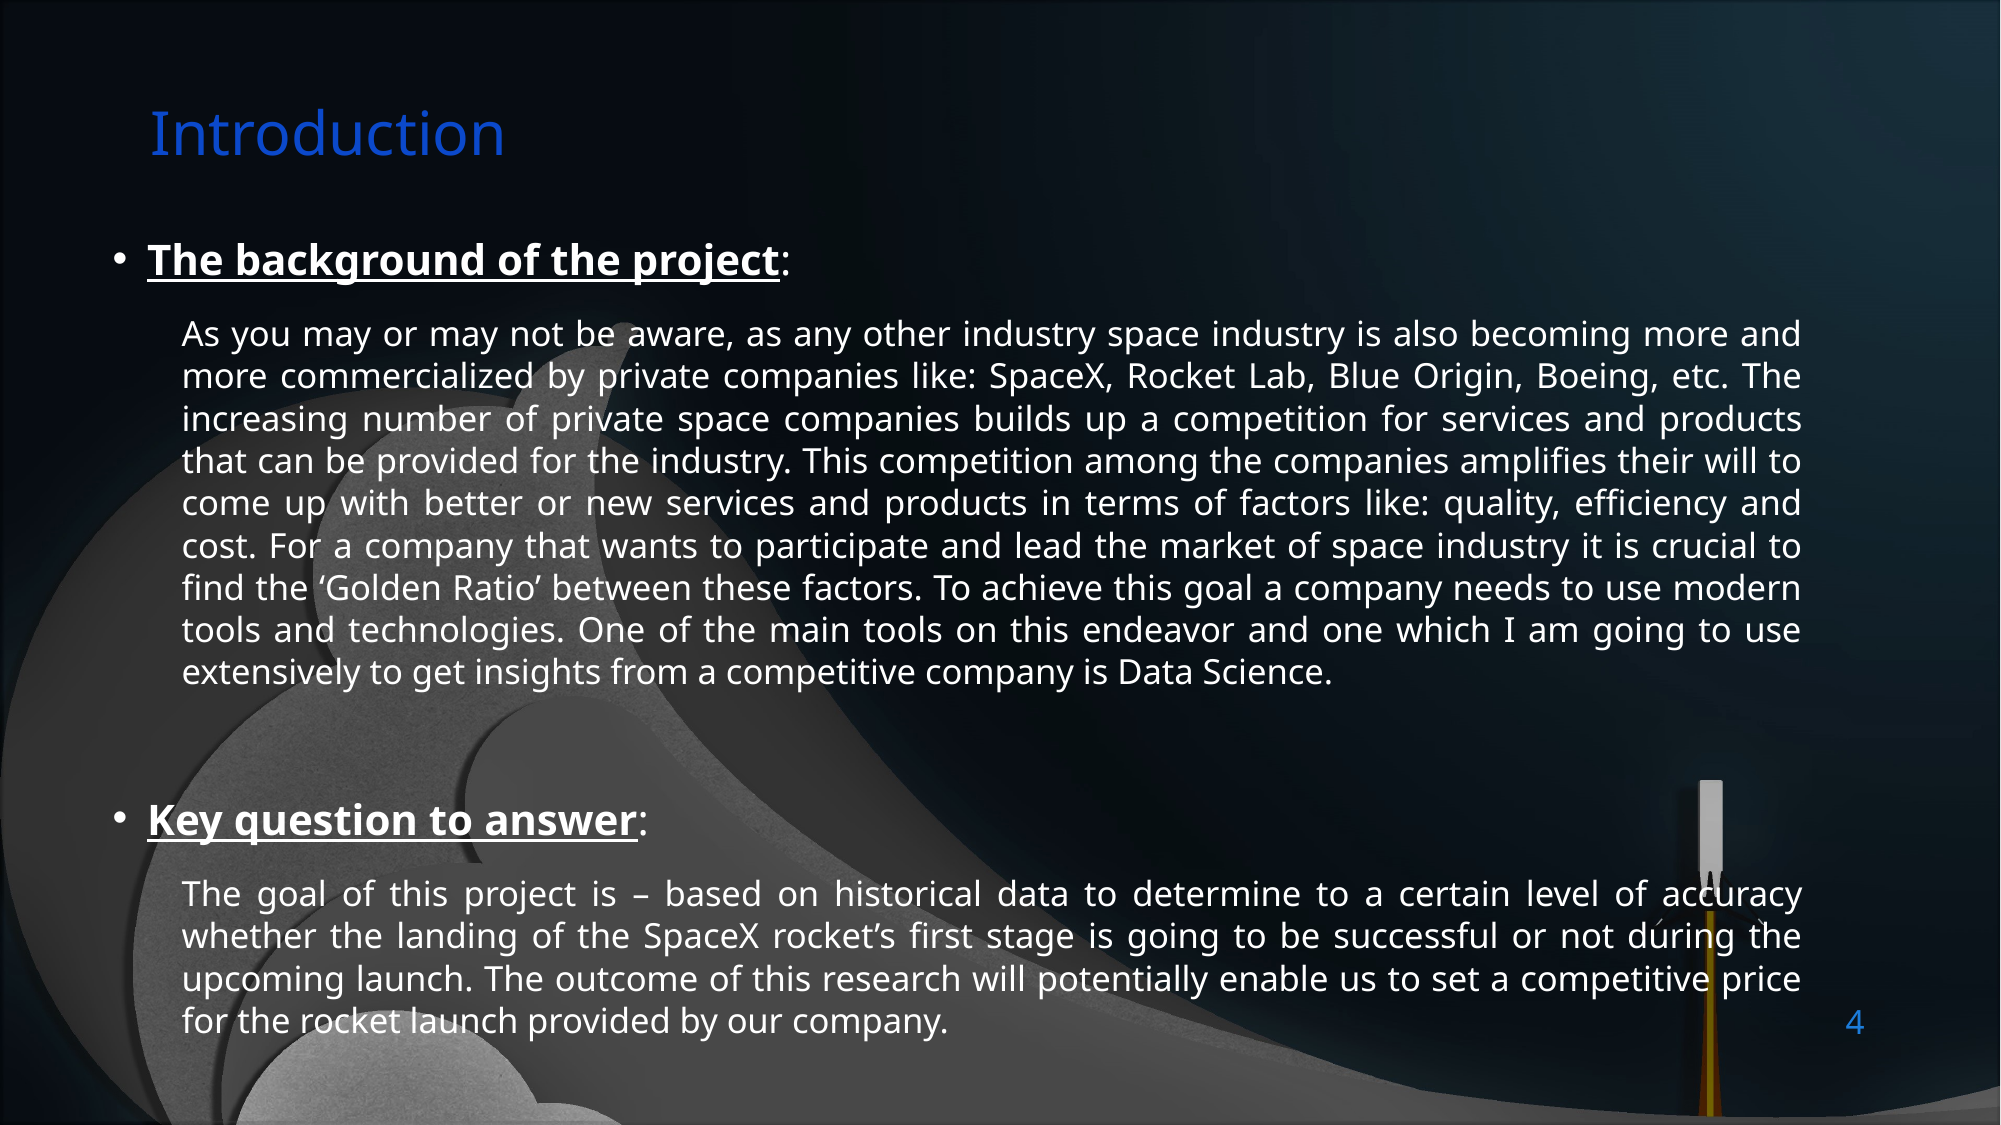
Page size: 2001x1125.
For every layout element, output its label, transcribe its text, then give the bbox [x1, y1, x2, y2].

text_box The background of the project: As you may or may not be aware, as any other industry space industry is also becoming more and more commercialized by private companies like: SpaceX, Rocket Lab, Blue Origin, Boeing, etc. The increasing number of private space companies builds up a competition for services and products that can be provided for the industry. This competition among the companies amplifies their will to come up with better or new services and products in terms of factors like: quality, efficiency and cost. For a company that wants to participate and lead the market of space industry it is crucial to find the ‘Golden Ratio’ between these factors. To achieve this goal a company needs to use modern tools and technologies. One of the main tools on this endeavor and one which I am going to use extensively to get insights from a competitive company is Data Science. Key question to answer: The goal of this project is – based on historical data to determine to a certain level of accuracy whether the landing of the SpaceX rocket’s first stage is going to be successful or not during the upcoming launch. The outcome of this research will potentially enable us to set a competitive price for the rocket launch provided by our company. [97, 227, 1818, 1050]
slide_number 4 [1429, 988, 1880, 1055]
picture [0, 0, 2001, 1125]
text_box Introduction [135, 88, 1864, 179]
